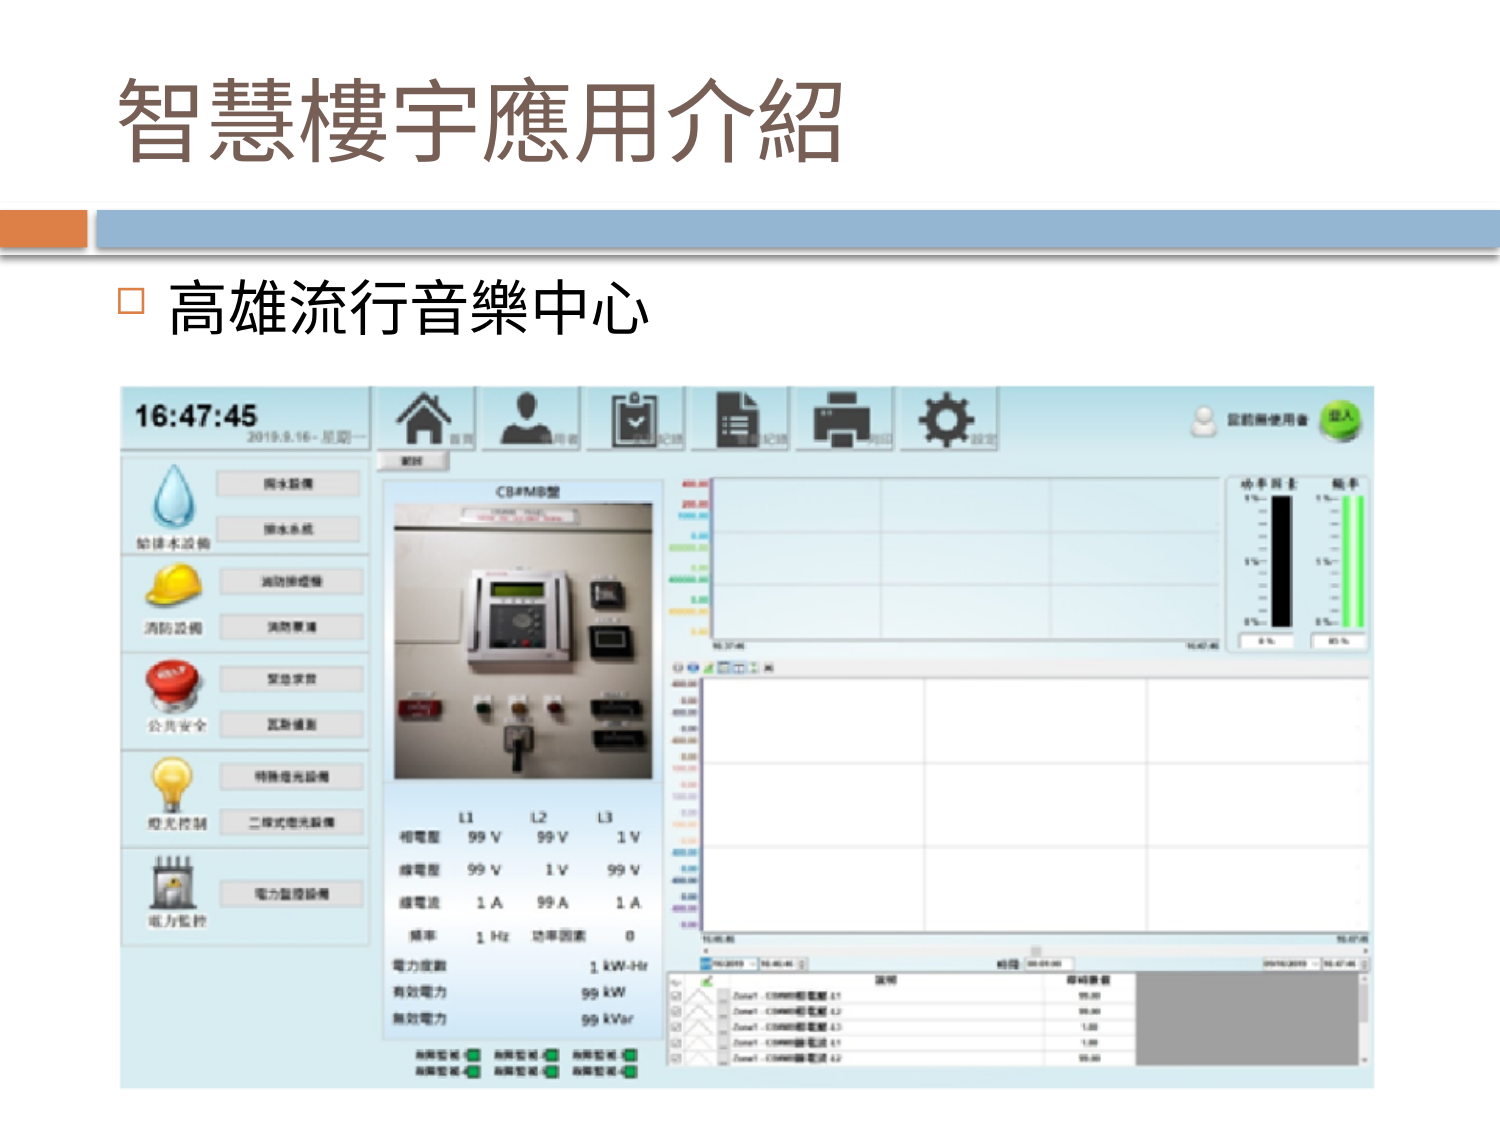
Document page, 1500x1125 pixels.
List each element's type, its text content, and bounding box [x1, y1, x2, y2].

list 高雄流行音樂中心 [100, 262, 1438, 1000]
title 智慧樓宇應用介紹 [100, 37, 1438, 200]
picture [119, 385, 1377, 1091]
